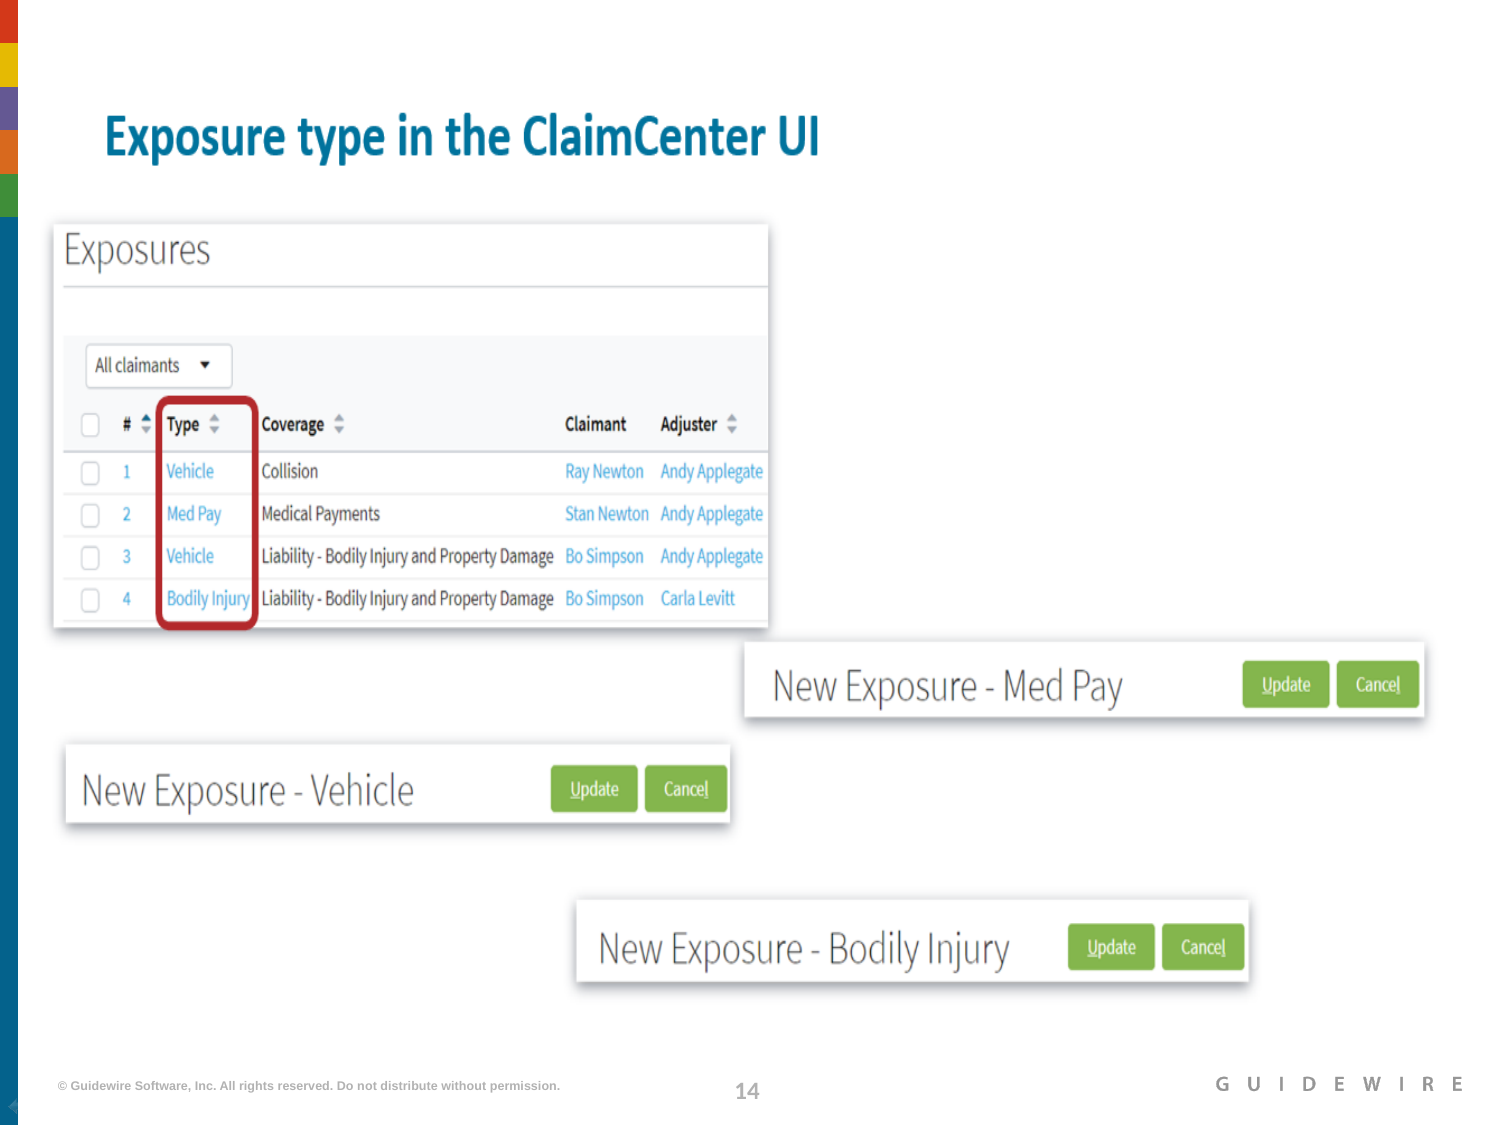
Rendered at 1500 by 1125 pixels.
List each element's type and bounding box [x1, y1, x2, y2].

picture [10, 1101, 18, 1111]
list [38, 53, 1450, 1029]
picture [1215, 1073, 1480, 1096]
picture [0, 0, 18, 216]
